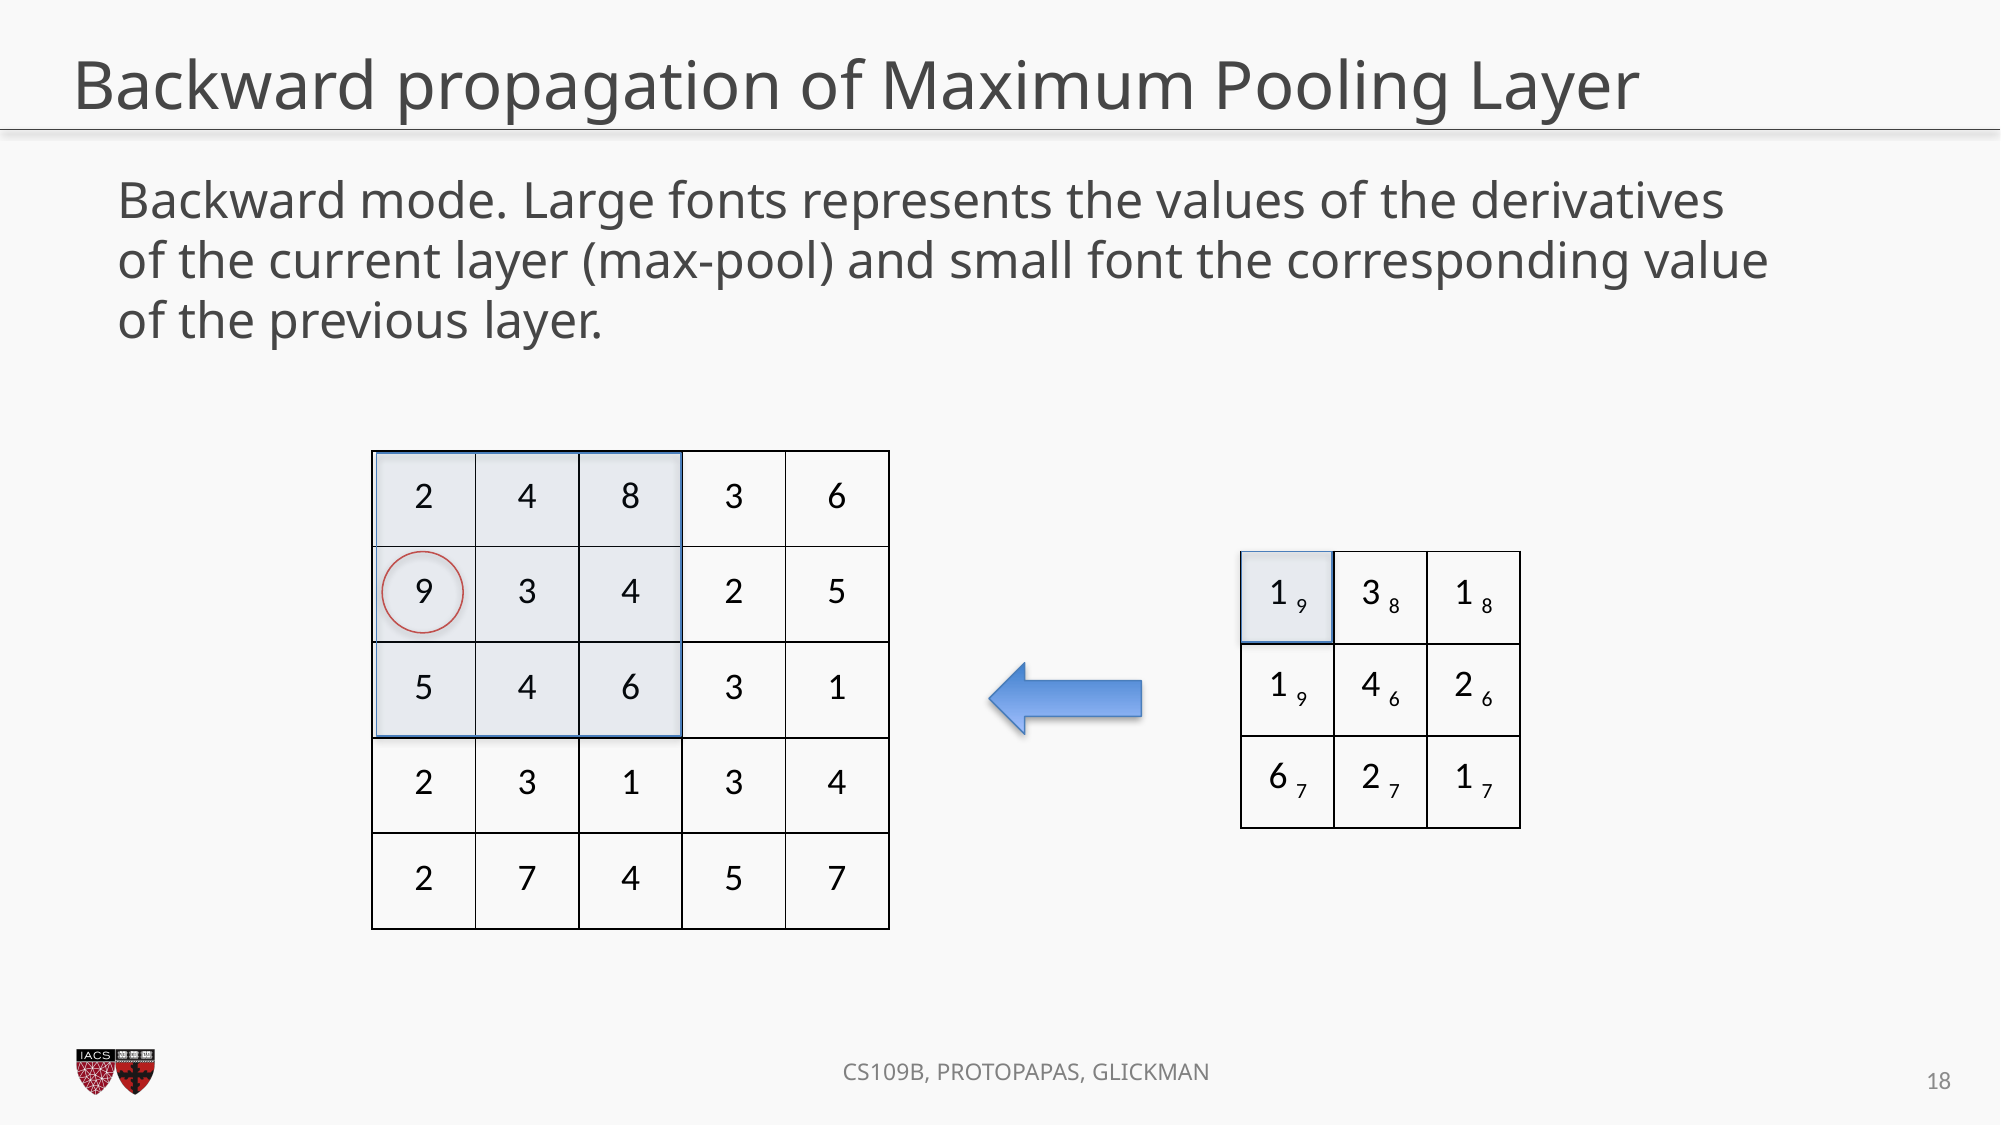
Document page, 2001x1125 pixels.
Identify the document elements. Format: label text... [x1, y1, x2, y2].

table_header 1 8 [1428, 552, 1519, 643]
picture [75, 1049, 155, 1095]
table_cell 1 [580, 745, 681, 832]
table_cell 2 [373, 834, 475, 928]
table_cell 1 [786, 643, 888, 737]
table_cell 3 [476, 746, 578, 832]
table_cell 5 [786, 547, 888, 641]
table_cell 3 [683, 739, 785, 832]
slide_number 18 [1500, 1050, 1967, 1110]
table_header 6 [786, 452, 888, 546]
table_cell 4 6 [1335, 645, 1426, 735]
text_box [376, 452, 682, 737]
table_cell 3 [685, 643, 785, 737]
table_cell 7 [476, 834, 578, 928]
table_cell 6 7 [1242, 737, 1333, 827]
table_cell 2 6 [1428, 645, 1519, 735]
text_box [381, 550, 464, 634]
table_cell 2 [685, 547, 785, 641]
table_cell 7 [786, 834, 888, 928]
text_box Backward mode. Large fonts represents the values of the derivatives of the current layer (max-pool) and small font the corresponding value of the previous layer. [103, 161, 1798, 296]
table_cell 2 [373, 743, 475, 832]
text_box [1241, 551, 1333, 643]
table_header 3 8 [1336, 552, 1426, 643]
table_header 3 [683, 452, 785, 546]
table_cell 1 7 [1428, 737, 1519, 827]
text_box [988, 662, 1143, 735]
table_cell 4 [580, 834, 681, 928]
table_cell 5 [683, 834, 785, 928]
table_cell 2 7 [1335, 737, 1426, 827]
table_cell 1 9 [1242, 649, 1333, 735]
title Backward propagation of Maximum Pooling Layer [57, 35, 1943, 162]
table_cell 4 [786, 739, 888, 832]
